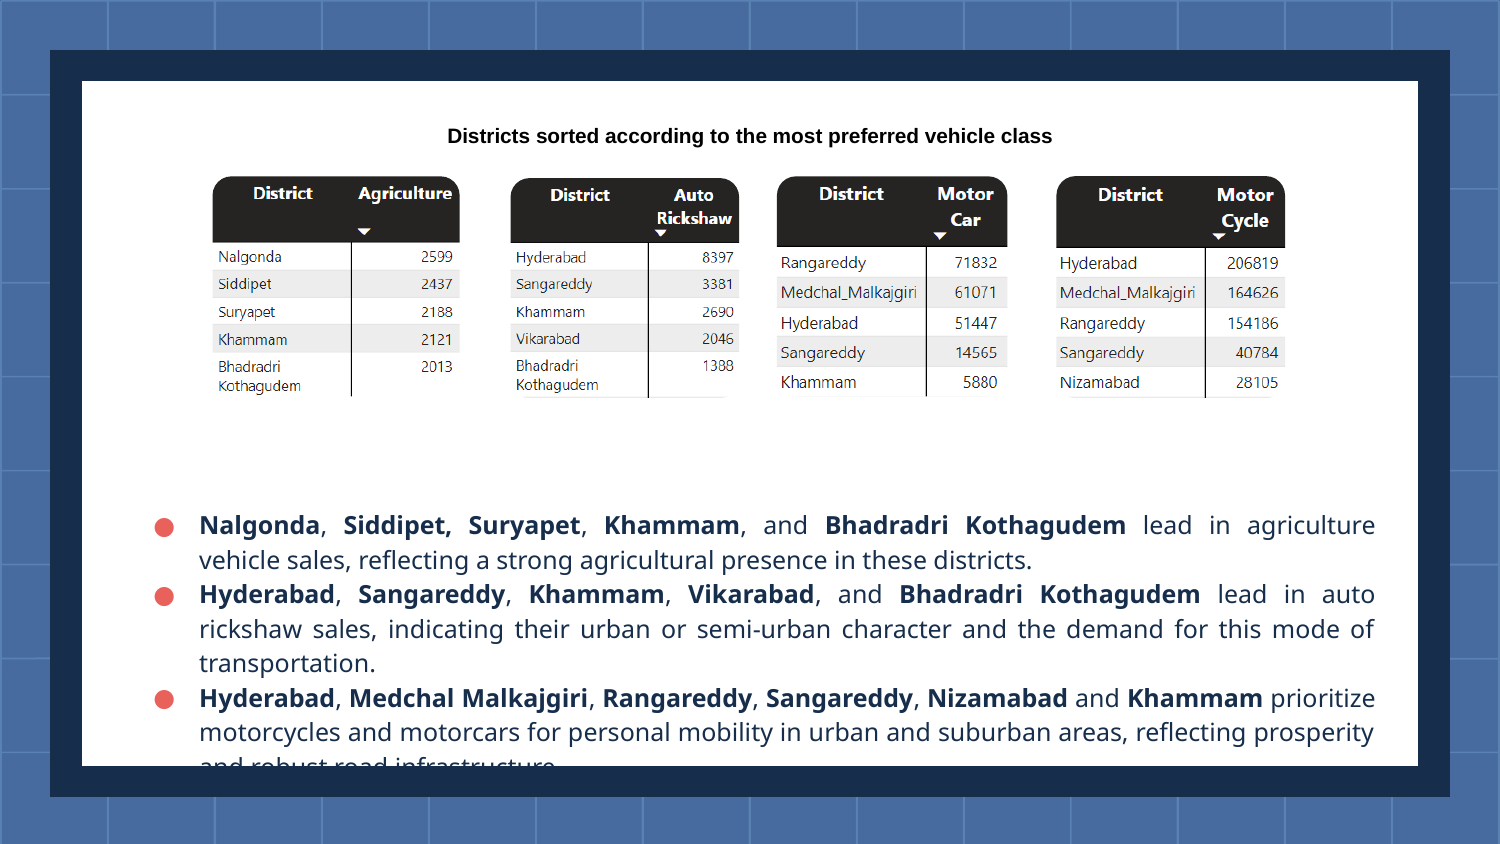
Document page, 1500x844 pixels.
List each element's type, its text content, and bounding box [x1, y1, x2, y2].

text_box Districts sorted according to the most preferred vehicle class [228, 114, 1272, 155]
list Nalgonda, Siddipet, Suryapet, Khammam, and Bhadradri Kothagudem lead in agriculture vehicle sales, reflecting a strong agricultural presence in these districts. Hyderabad, Sangareddy, Khammam, Vikarabad, and Bhadradri Kothagudem lead in auto rickshaw sales, indicating their urban or semi-urban character and the demand for this mode of transportation. Hyderabad, Medchal Malkajgiri, Rangareddy, Sangareddy, Nizamabad and Khammam prioritize motorcycles and motorcars for personal mobility in urban and suburban areas, reflecting prosperity and robust road infrastructure. [109, 490, 1391, 844]
picture [212, 176, 460, 397]
picture [510, 177, 740, 399]
picture [776, 176, 1008, 397]
picture [1056, 175, 1286, 399]
